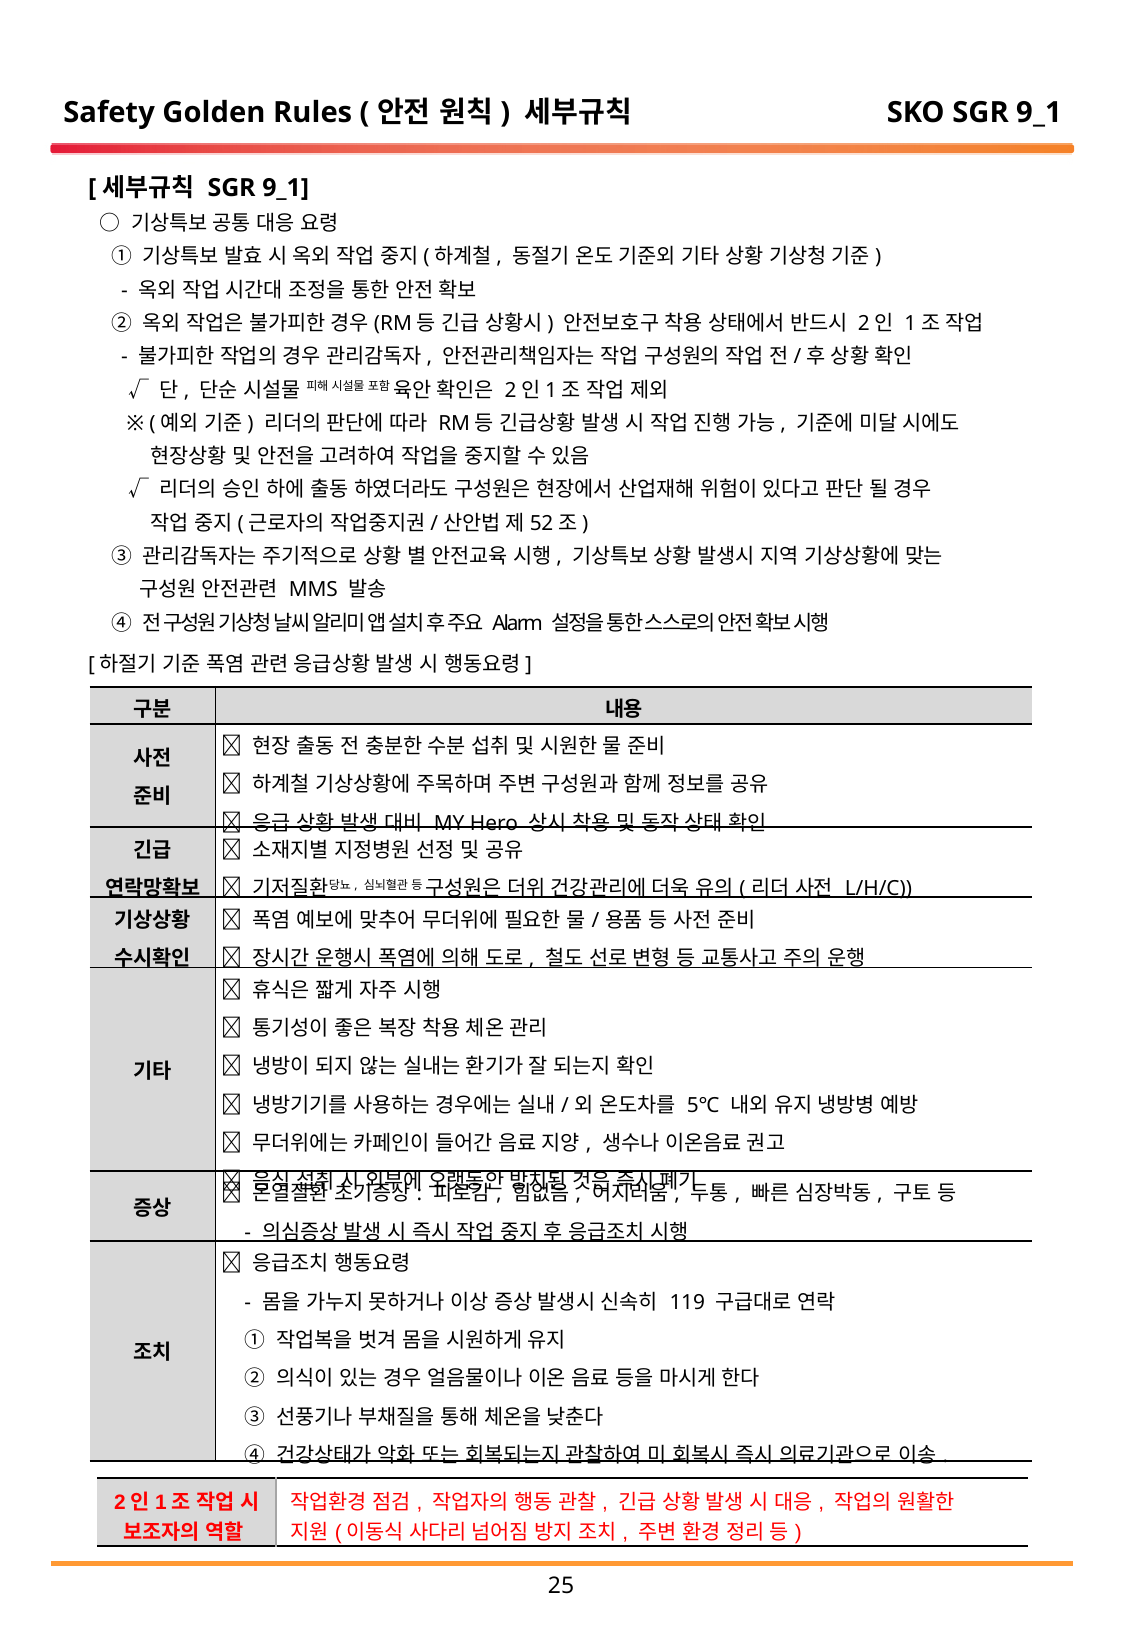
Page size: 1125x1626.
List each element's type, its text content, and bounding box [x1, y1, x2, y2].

table_cell 기상상황 수시확인 [90, 898, 215, 967]
table_header 구분 [90, 688, 215, 723]
table_cell  폭염 예보에 맞추어 무더위에 필요한 물/용품 등 사전 준비  장시간 운행시 폭염에 의해 도로, 철도 선로 변형 등 교통사고 주의 운행 [216, 898, 1032, 967]
table_header 작업환경 점검, 작업자의 행동 관찰, 긴급 상황 발생 시 대응, 작업의 원활한 지원(이동식 사다리 넘어짐 방지 조치, 주변 환경 정리 등) [277, 1479, 1028, 1545]
table_cell 조치 [90, 1242, 215, 1460]
table_cell 긴급 연락망확보 [90, 828, 215, 896]
table_header 2인1조 작업 시 보조자의 역할 [97, 1479, 275, 1545]
picture [0, 0, 1124, 1625]
table_cell 기타 [90, 968, 215, 1170]
table_cell 증상 [90, 1172, 215, 1240]
table_cell  응급조치 행동요령 - 몸을 가누지 못하거나 이상 증상 발생시 신속히 119 구급대로 연락 ① 작업복을 벗겨 몸을 시원하게 유지 ② 의식이 있는 경우 얼음물이나 이온 음료 등을 마시게 한다 ③ 선풍기나 부채질을 통해 체온을 낮춘다 ④ 건강상태가 악화 또는 회복되는지 관찰하여 미 회복시 즉시 의료기관으로 이송. [216, 1242, 1032, 1460]
table_cell  현장 출동 전 충분한 수분 섭취 및 시원한 물 준비  하계철 기상상황에 주목하며 주변 구성원과 함께 정보를 공유  응급 상황 발생 대비 MY Hero 상시 착용 및 동작 상태 확인 [216, 725, 1032, 826]
table_cell  온열질환 초기증상: 피로감, 힘없음, 어지러움, 두통, 빠른 심장박동, 구토 등 - 의심증상 발생 시 즉시 작업 중지 후 응급조치 시행 [216, 1172, 1032, 1240]
table_cell  소재지별 지정병원 선정 및 공유  기저질환당뇨, 심뇌혈관 등 구성원은 더위 건강관리에 더욱 유의(리더 사전 L/H/C)) [216, 828, 1032, 896]
text_box Safety Golden Rules (안전 원칙) 세부규칙 [52, 89, 794, 134]
slide_number 24 [542, 1563, 583, 1615]
table_header 내용 [216, 688, 1032, 723]
table_cell 사전 준비 [90, 725, 215, 826]
table_cell  휴식은 짧게 자주 시행  통기성이 좋은 복장 착용 체온 관리  냉방이 되지 않는 실내는 환기가 잘 되는지 확인  냉방기기를 사용하는 경우에는 실내/외 온도차를 5℃ 내외 유지 냉방병 예방  무더위에는 카페인이 들어간 음료 지양, 생수나 이온음료 권고  음식 섭취 시 외부에 오랫동안 방치된 것은 즉시 폐기 [216, 968, 1032, 1170]
text_box SKO SGR 9_1 [794, 89, 1073, 135]
text_box [세부규칙 SGR 9_1] ○ 기상특보 공통 대응 요령 ① 기상특보 발효 시 옥외 작업 중지(하계철, 동절기 온도 기준외 기타 상황 기상청 기준) - 옥외 작업 시간대 조정을 통한 안전 확보 ② 옥외 작업은 불가피한 경우(RM등 긴급 상황시) 안전보호구 착용 상태에서 반드시 2인 1조 작업 - 불가피한 작업의 경우 관리감독자, 안전관리책임자는 작업 구성원의 작업 전/후 상황 확인 √ 단, 단순 시설물 피해 시설물 포함 육안 확인은 2인1조 작업 제외 ※ (예외 기준) 리더의 판단에 따라 RM등 긴급상황 발생 시 작업 진행 가능, 기준에 미달 시에도 현장상황 및 안전을 고려하여 작업을 중지할 수 있음 √ 리더의 승인 하에 출동 하였더라도 구성원은 현장에서 산업재해 위험이 있다고 판단 될 경우 작업 중지(근로자의 작업중지권/산안법 제52조) ③ 관리감독자는 주기적으로 상황 별 안전교육 시행, 기상특보 상황 발생시 지역 기상상황에 맞는 구성원 안전관련 MMS 발송 ④ 전 구성원 기상청 날씨 알리미 앱 설치 후 주요 Alarm 설정을 통한 스스로의 안전 확보 시행 [하절기 기준 폭염 관련 응급상황 발생 시 행동요령] [73, 163, 1049, 1483]
